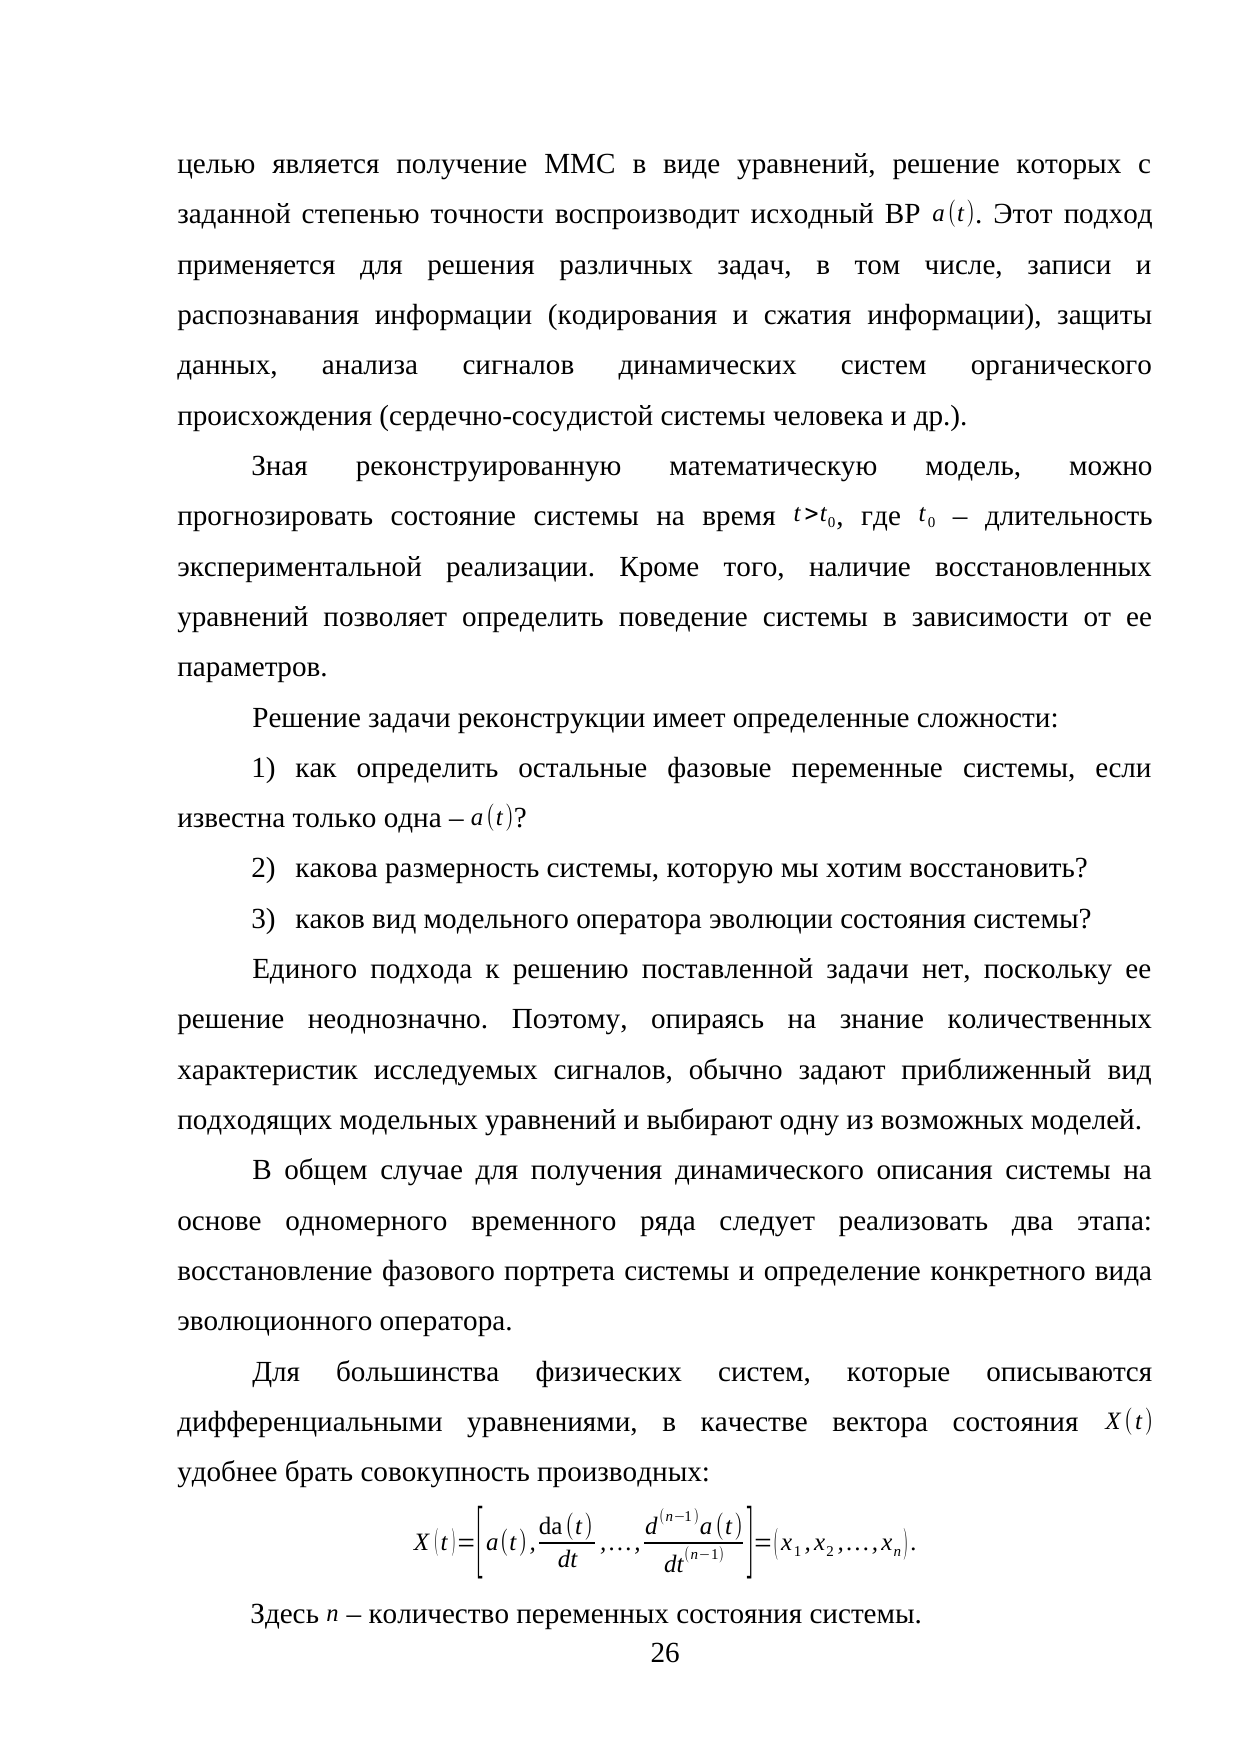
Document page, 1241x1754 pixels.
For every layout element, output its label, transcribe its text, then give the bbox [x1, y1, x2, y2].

list каков вид модельного оператора эволюции состояния системы? [177, 901, 1153, 934]
list как определить остальные фазовые переменные системы, если известна только одна – ? [177, 750, 1153, 834]
list какова размерность системы, которую мы хотим восстановить? [177, 851, 1153, 884]
